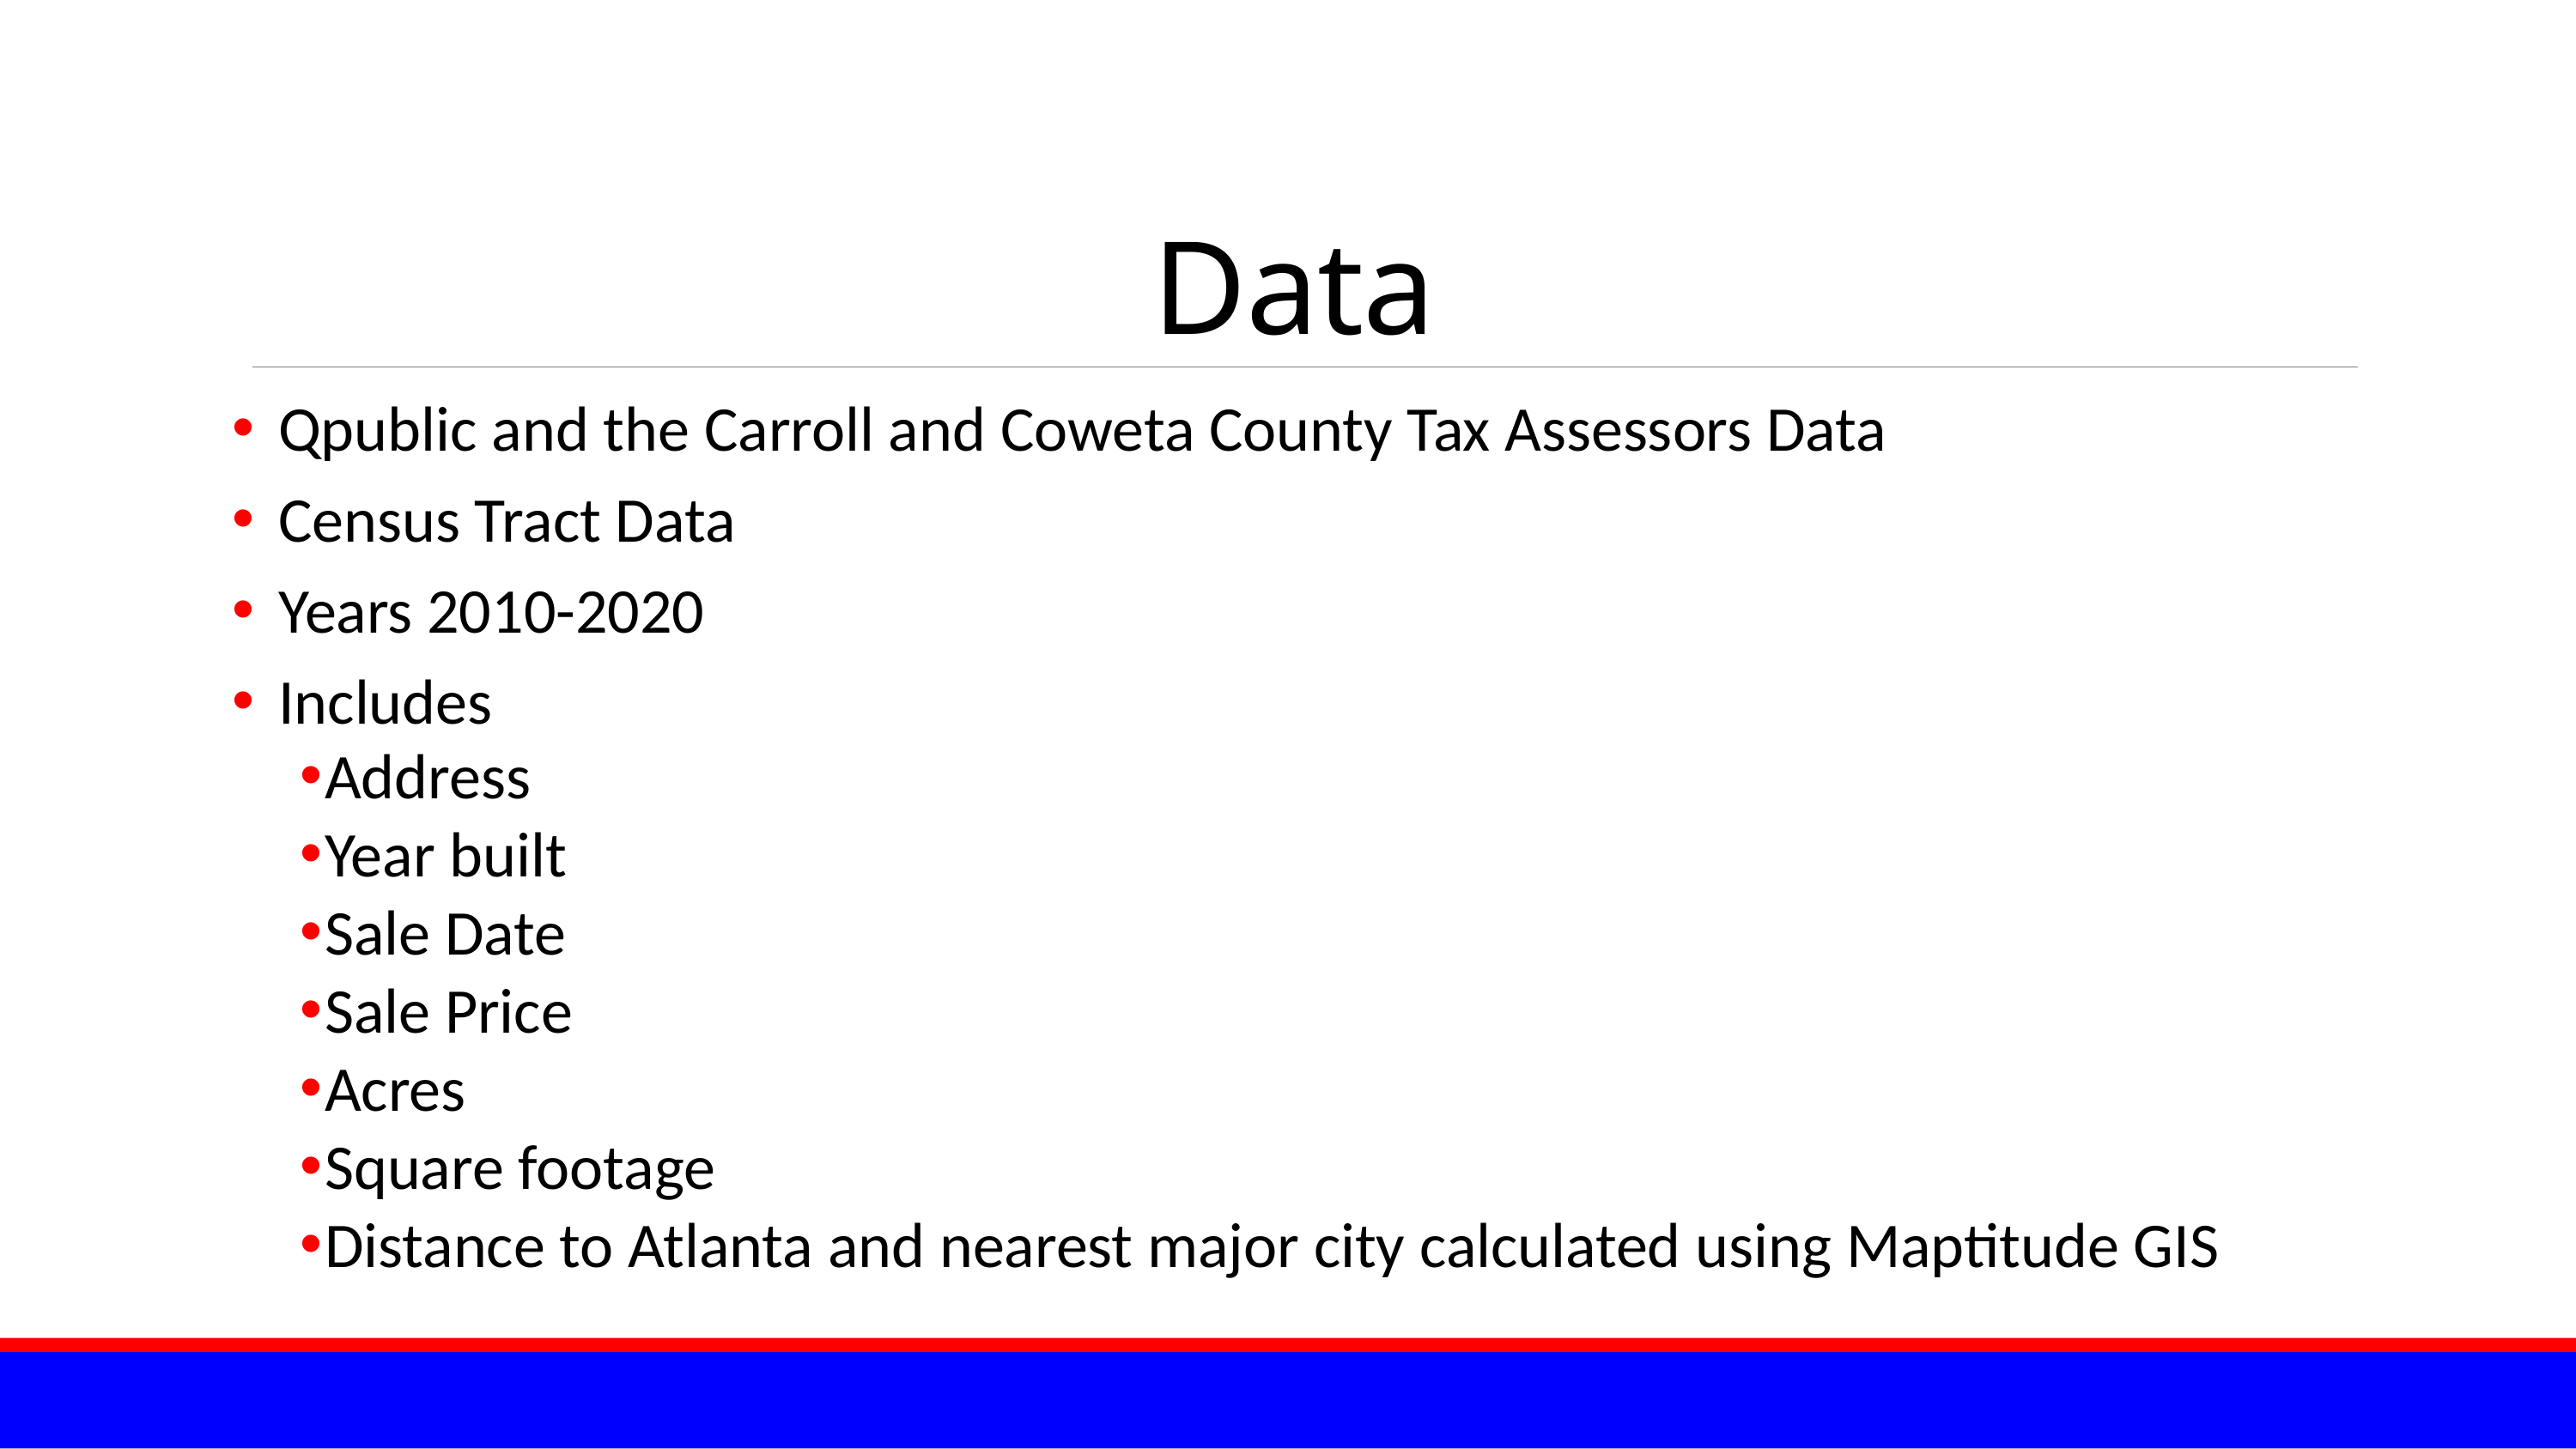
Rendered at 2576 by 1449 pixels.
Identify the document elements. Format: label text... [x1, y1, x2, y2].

title Data [232, 60, 2357, 367]
list Qpublic and the Carroll and Coweta County Tax Assessors Data Census Tract Data Years 2010-2020 Includes Address Year built Sale Date Sale Price Acres Square footage Distance to Atlanta and nearest major city calculated using Maptitude GIS [232, 390, 2357, 1293]
